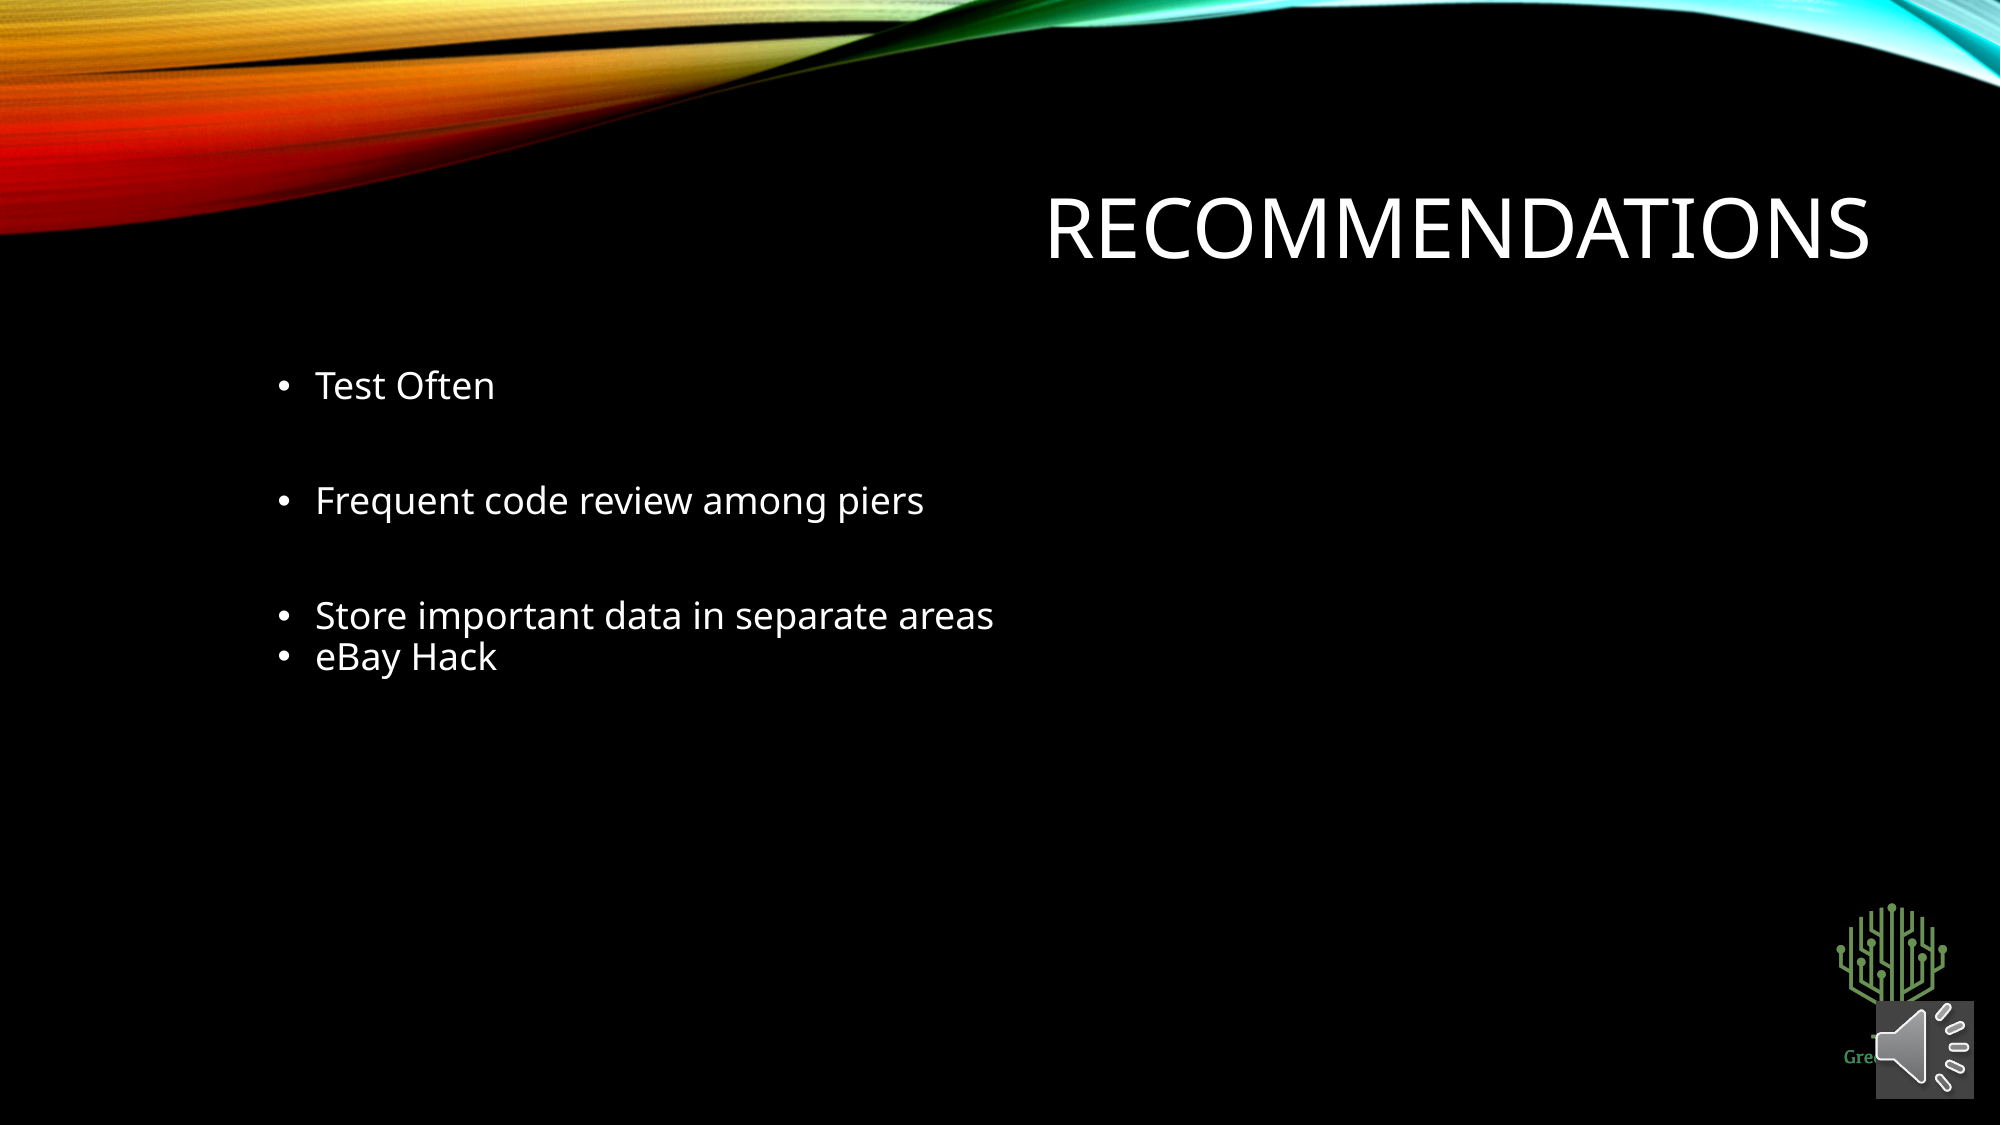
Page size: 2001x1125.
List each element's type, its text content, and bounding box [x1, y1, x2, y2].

picture [0, 0, 2000, 237]
title RECOMMENDATIONS [474, 125, 1888, 338]
picture [1817, 892, 1976, 1101]
list Test Often Frequent code review among piers Store important data in separate areas eBay Hack [112, 360, 1888, 1021]
